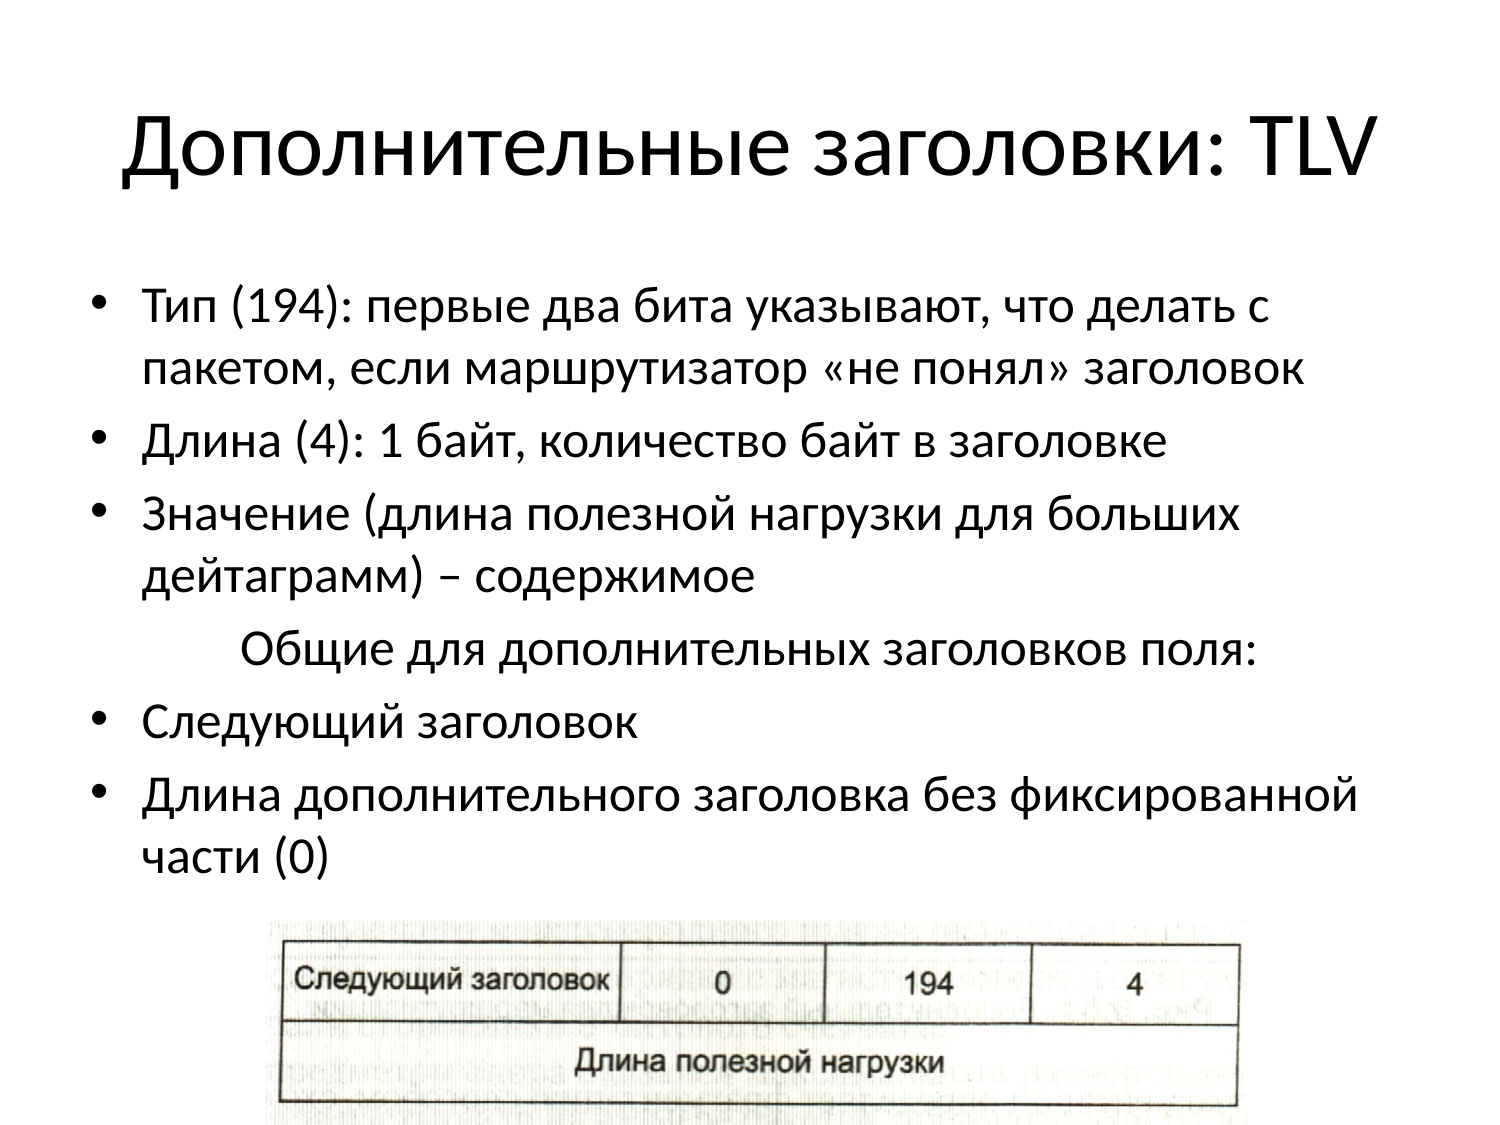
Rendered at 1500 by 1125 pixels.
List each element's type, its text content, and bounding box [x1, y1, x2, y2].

list Тип (194): первые два бита указывают, что делать с пакетом, если маршрутизатор «не понял» заголовок Длина (4): 1 байт, количество байт в заголовке Значение (длина полезной нагрузки для больших дейтаграмм) – содержимое Общие для дополнительных заголовков поля: Следующий заголовок Длина дополнительного заголовка без фиксированной части (0) [75, 262, 1425, 894]
title Дополнительные заголовки: TLV [75, 45, 1425, 233]
picture [265, 920, 1248, 1125]
